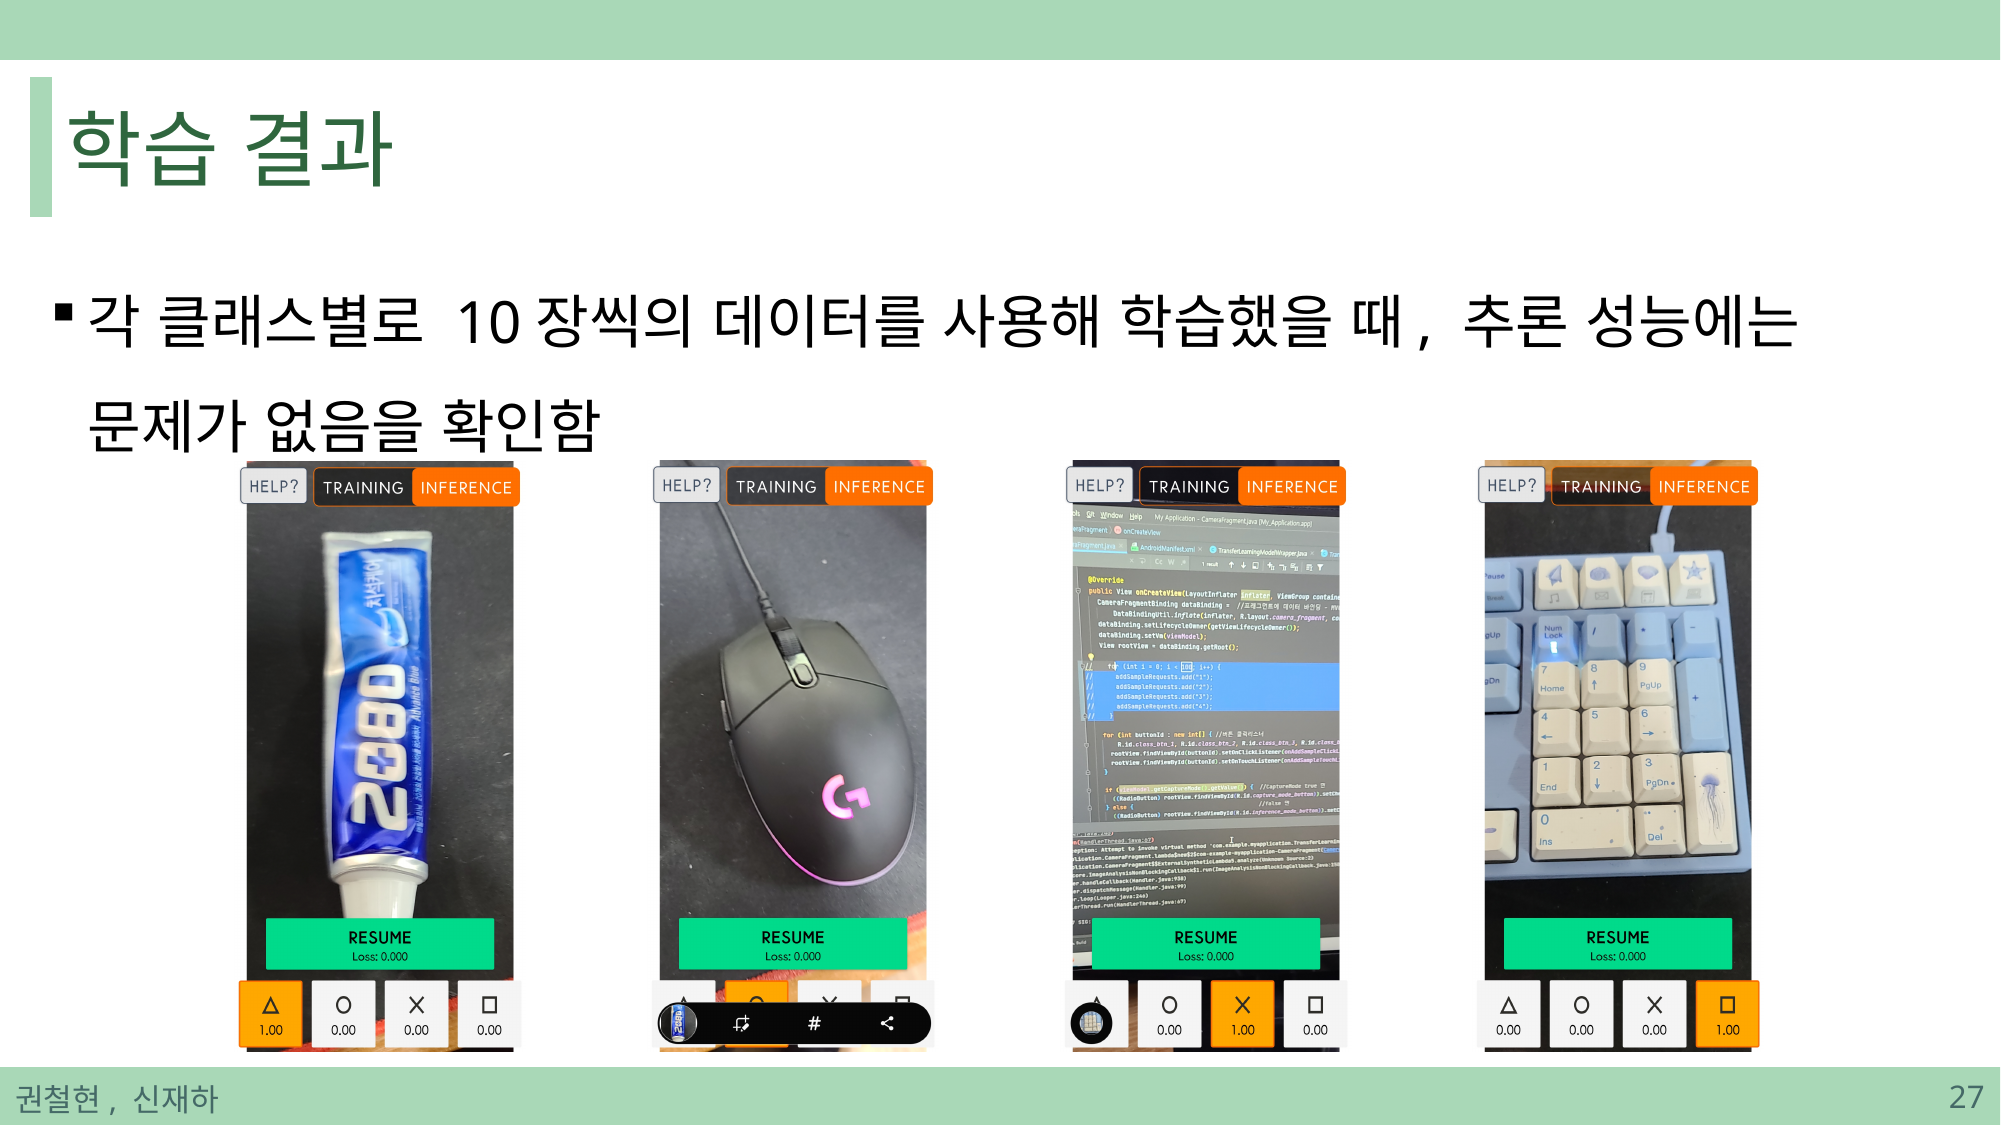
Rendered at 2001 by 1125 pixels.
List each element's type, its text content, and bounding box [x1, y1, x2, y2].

list 각 클래스별로 10장씩의 데이터를 사용해 학습했을 때, 추론 성능에는 문제가 없음을 확인함 [35, 242, 1970, 1040]
slide_number 권철현, 신재하 [0, 1069, 450, 1125]
picture [647, 460, 939, 1052]
title 학습 결과 [50, 78, 1970, 217]
picture [1472, 460, 1764, 1052]
picture [1060, 460, 1352, 1052]
picture [234, 461, 526, 1052]
slide_number 27 [1550, 1069, 2000, 1125]
